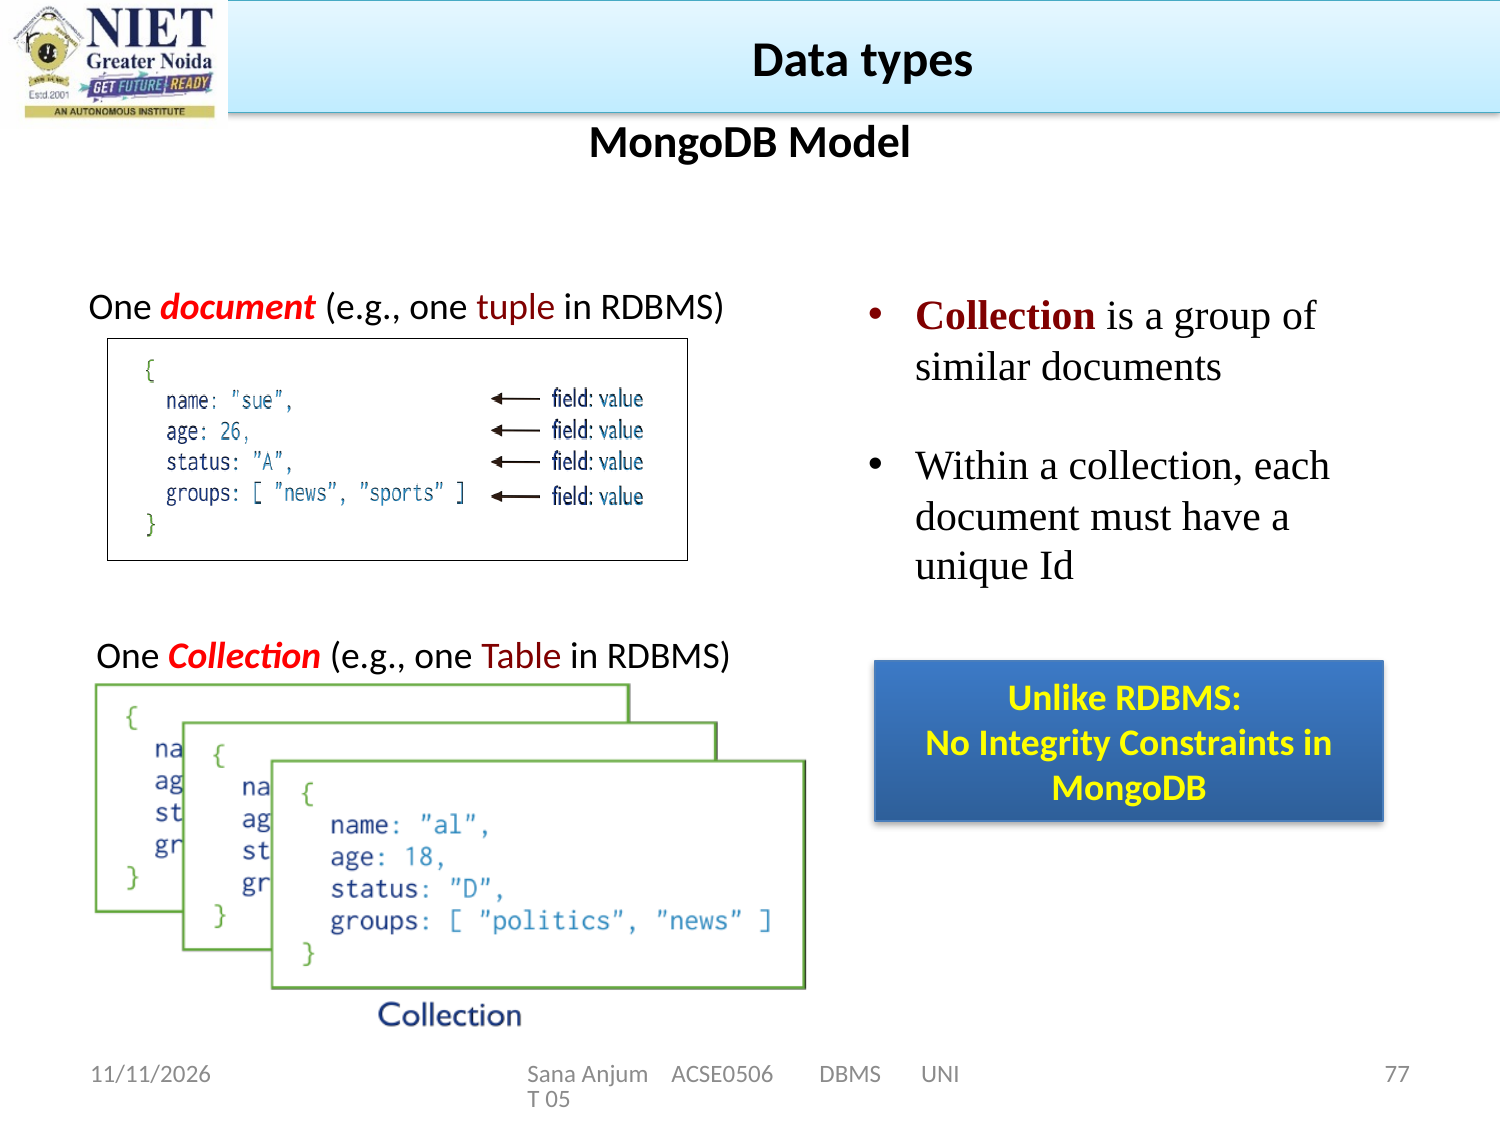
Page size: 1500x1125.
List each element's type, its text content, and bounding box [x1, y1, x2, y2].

text_box Unlike RDBMS: No Integrity Constraints in MongoDB [874, 660, 1384, 822]
text_box One Collection (e.g., one Table in RDBMS) [81, 624, 747, 666]
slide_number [75, 1042, 425, 1103]
picture [107, 338, 688, 561]
picture [81, 667, 839, 1043]
text_box One document (e.g., one tuple in RDBMS) [73, 274, 740, 335]
slide_number 77 [1074, 1042, 1425, 1103]
text_box Collection is a group of similar documents Within a collection, each document must have a unique Id [853, 280, 1414, 696]
text_box Data types [231, 0, 1500, 113]
title MongoDB Model [75, 120, 1425, 233]
footer Sana Anjum ACSE0506 DBMS UNIT 05 [512, 1042, 988, 1103]
picture [0, 0, 228, 130]
